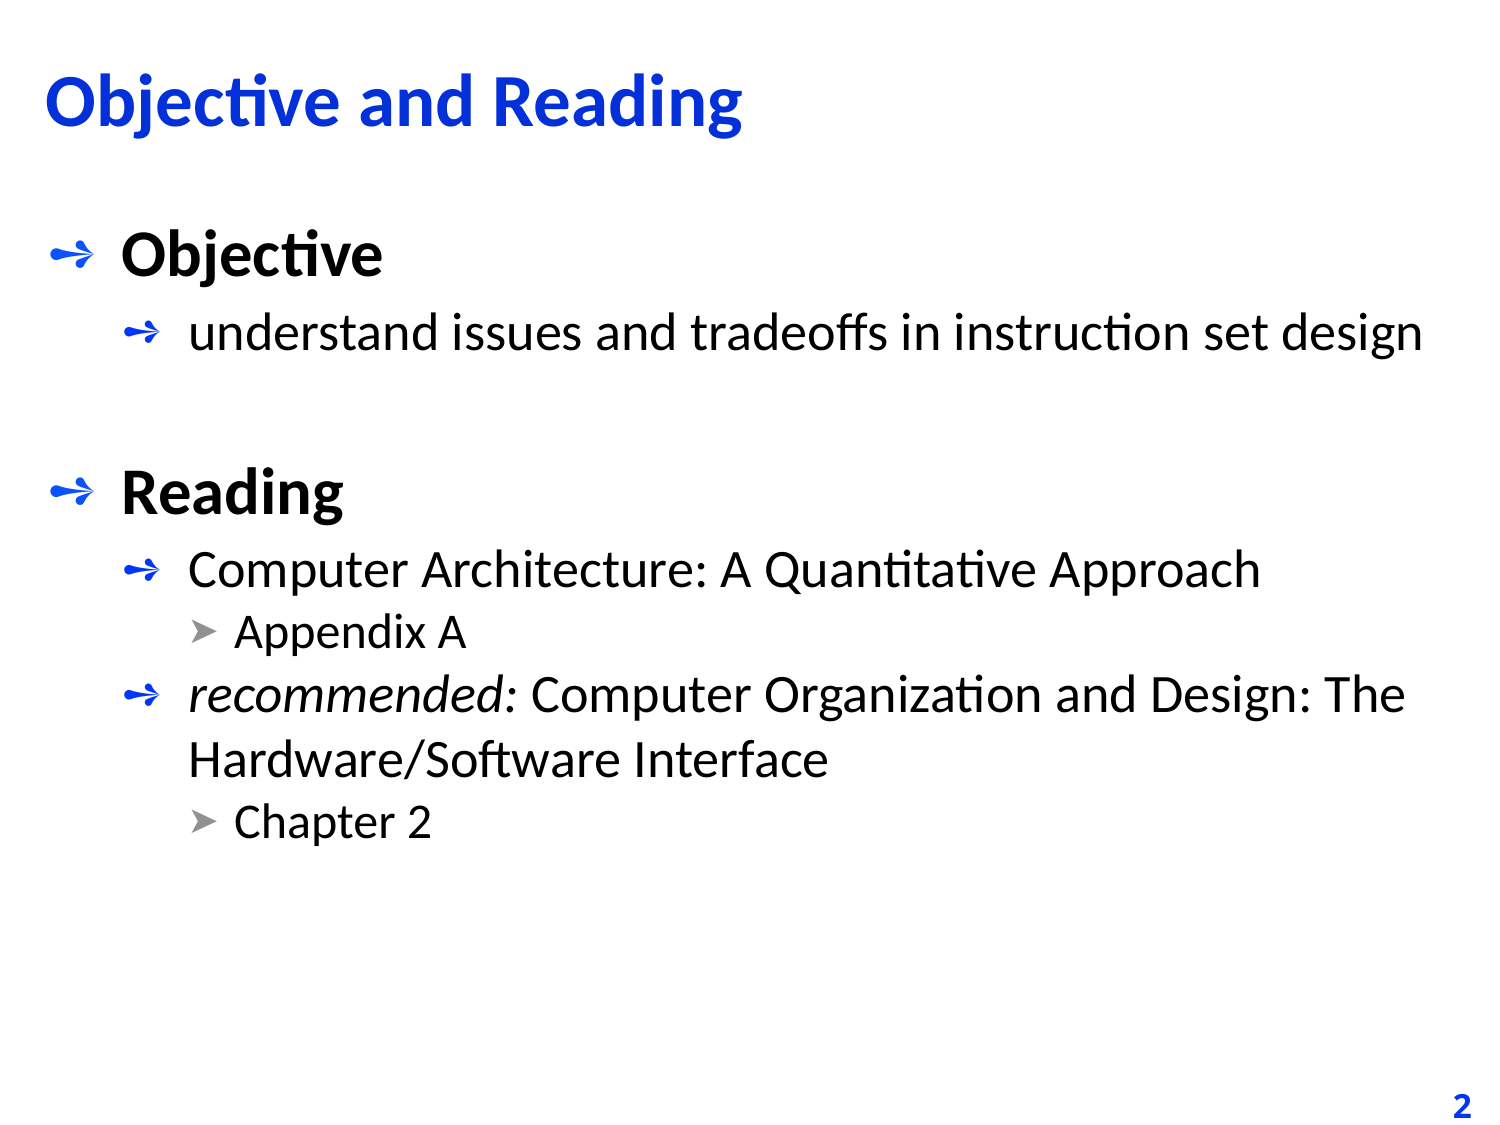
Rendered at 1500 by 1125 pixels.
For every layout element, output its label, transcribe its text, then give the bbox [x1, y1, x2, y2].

title Objective and Reading [30, 26, 1474, 180]
slide_number 2 [1425, 1090, 1500, 1125]
list Objective understand issues and tradeoffs in instruction set design Reading Computer Architecture: A Quantitative Approach Appendix A recommended: Computer Organization and Design: The Hardware/Software Interface Chapter 2 [31, 202, 1475, 1102]
